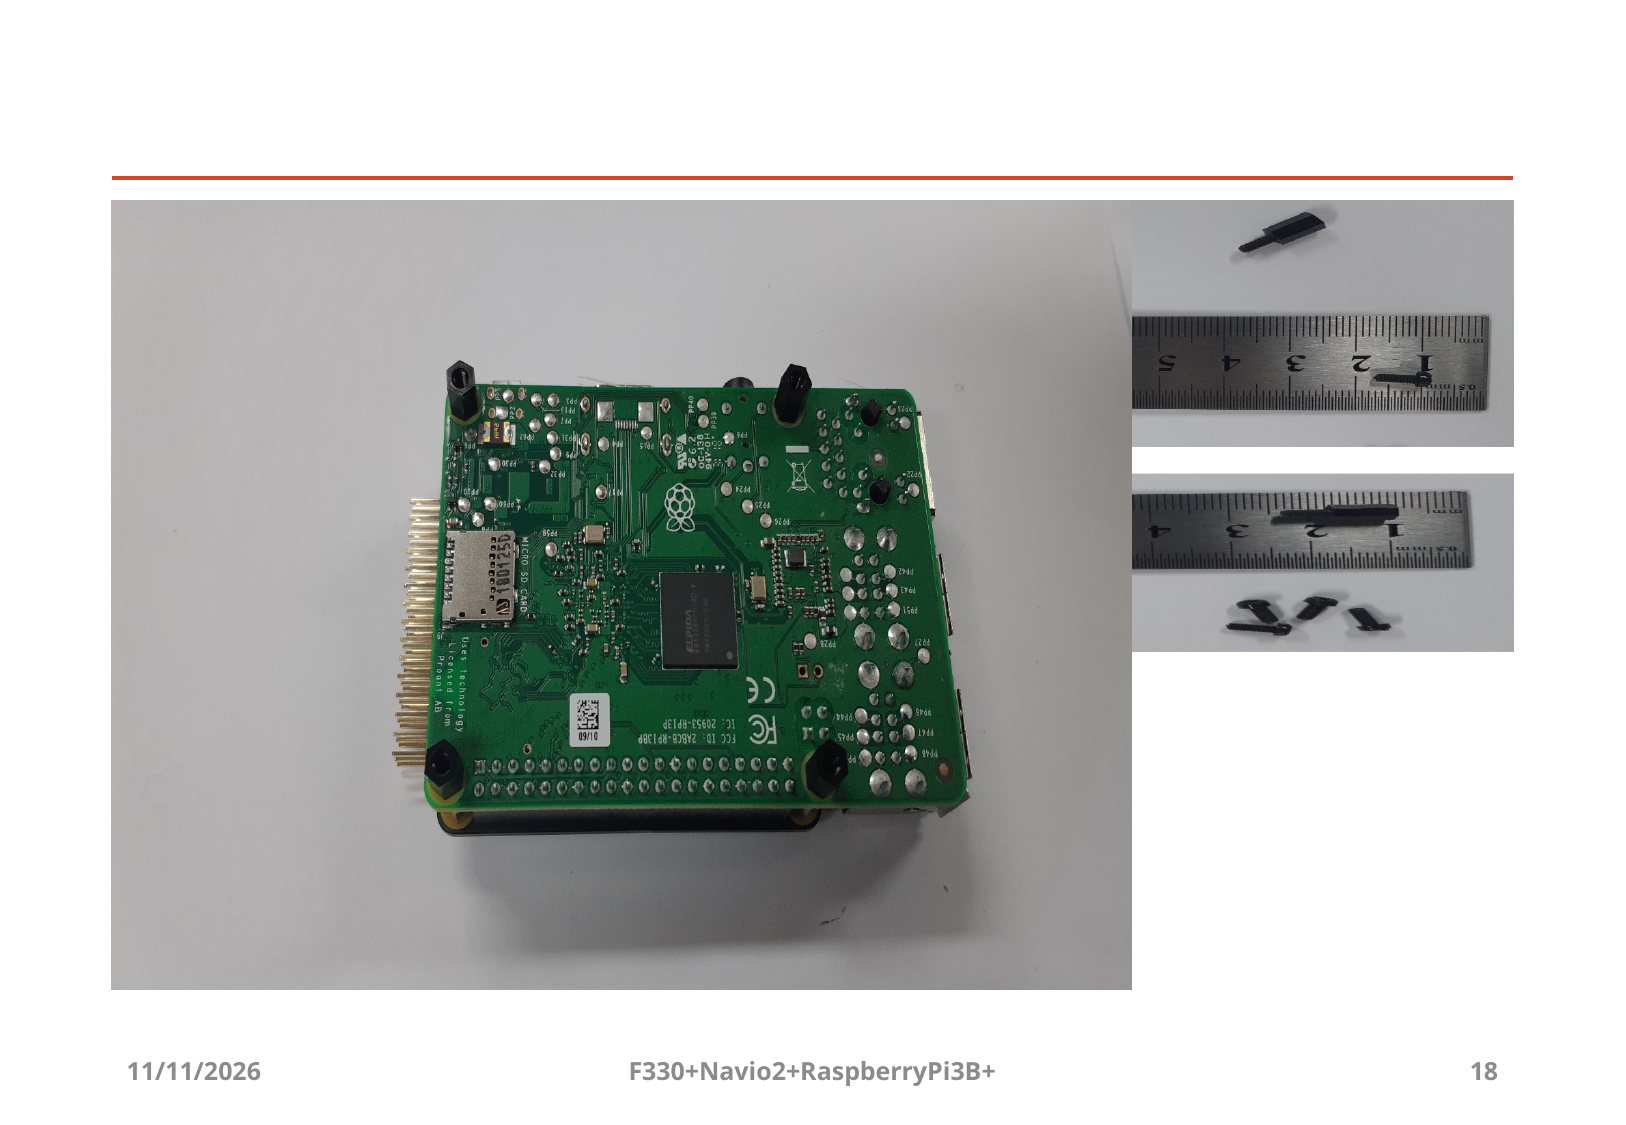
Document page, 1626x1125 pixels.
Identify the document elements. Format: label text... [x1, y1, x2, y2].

footer F330+Navio2+RaspberryPi3B+ [538, 1042, 1087, 1103]
slide_number 18 [1433, 1042, 1514, 1103]
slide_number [111, 1042, 303, 1103]
picture [1132, 200, 1514, 447]
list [111, 200, 1132, 990]
picture [1132, 473, 1514, 652]
